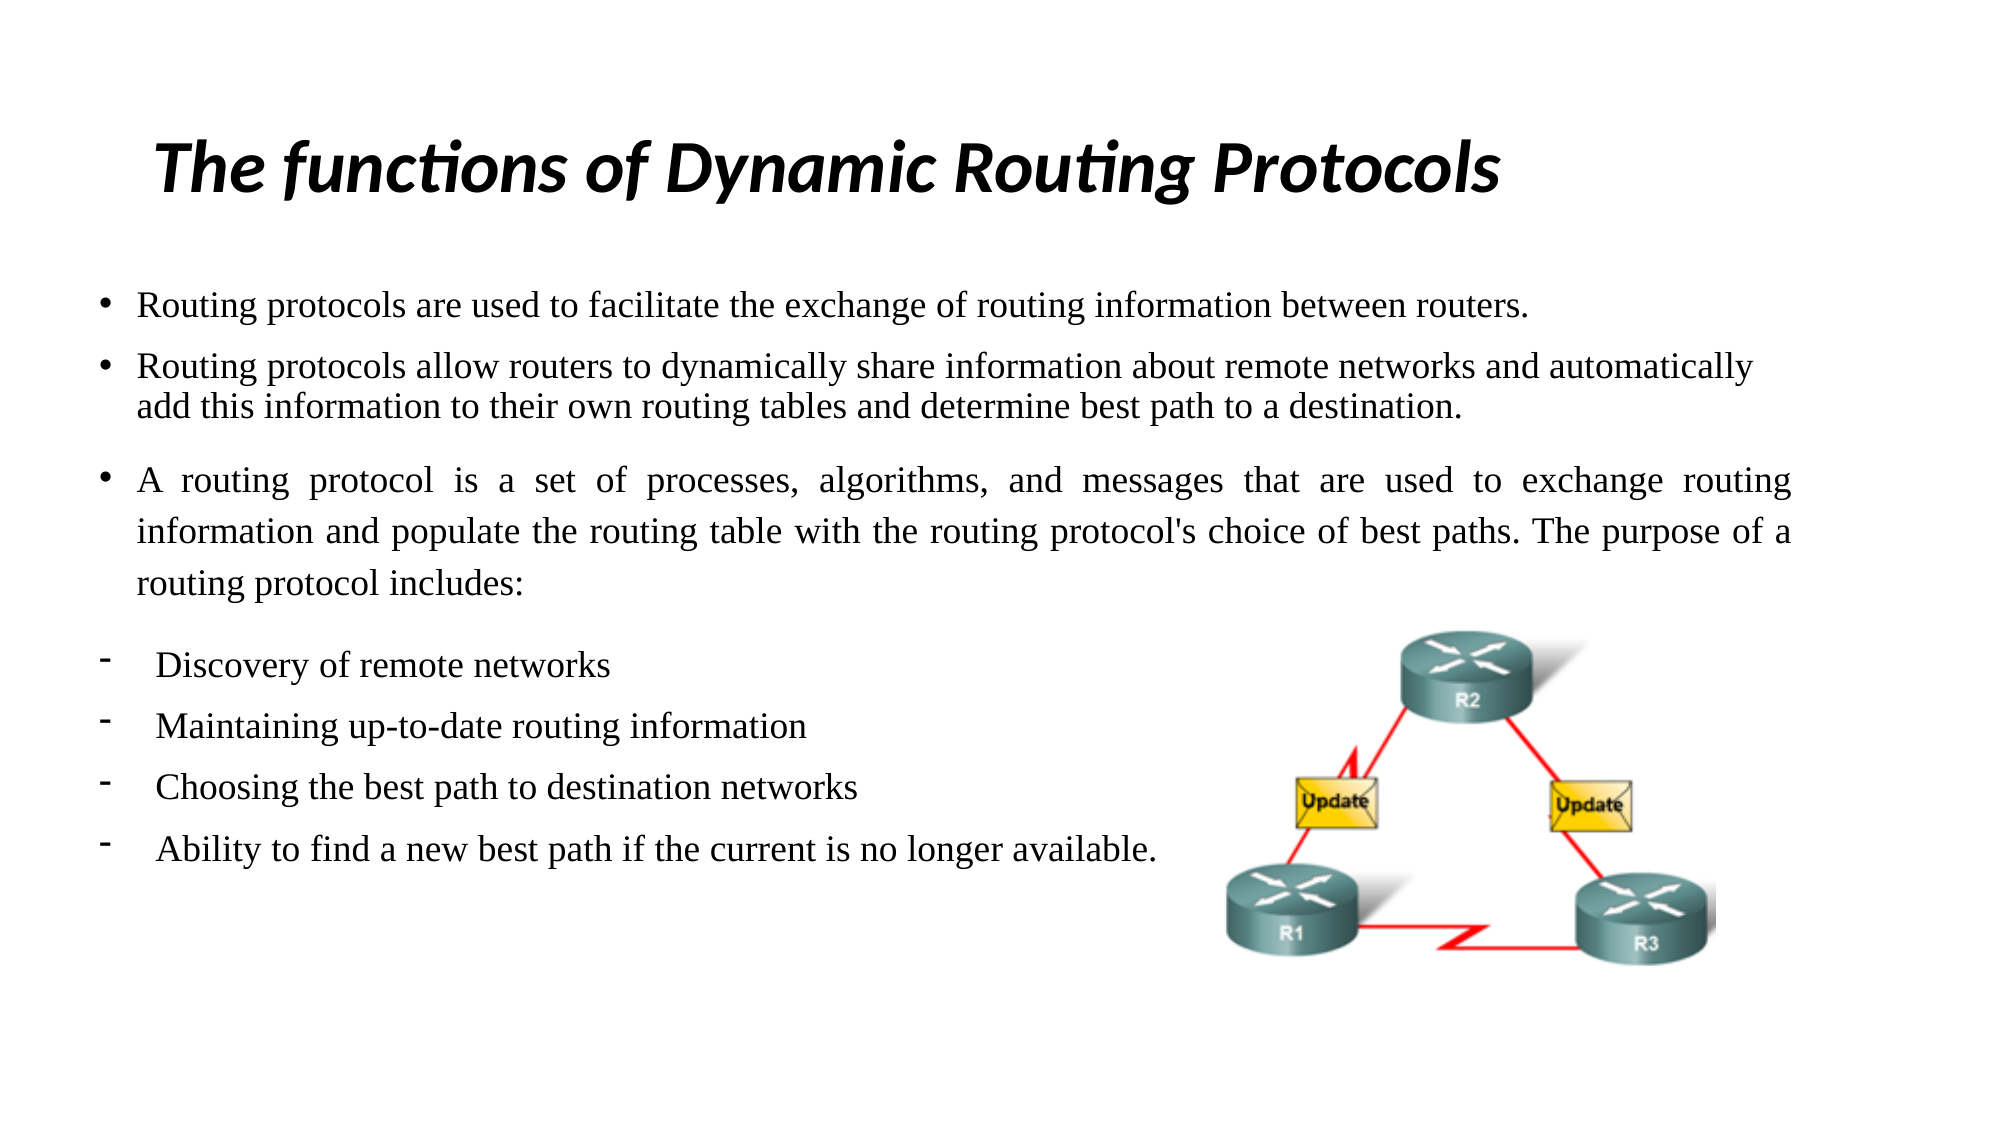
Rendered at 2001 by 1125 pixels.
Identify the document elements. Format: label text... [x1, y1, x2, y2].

list Routing protocols are used to facilitate the exchange of routing information between routers. Routing protocols allow routers to dynamically share information about remote networks and automatically add this information to their own routing tables and determine best path to a destination. A routing protocol is a set of processes, algorithms, and messages that are used to exchange routing information and populate the routing table with the routing protocol's choice of best paths. The purpose of a routing protocol includes: Discovery of remote networks Maintaining up-to-date routing information Choosing the best path to destination networks Ability to find a new best path if the current is no longer available. [84, 277, 1810, 992]
title The functions of Dynamic Routing Protocols [137, 59, 1863, 278]
picture [1217, 619, 1716, 970]
